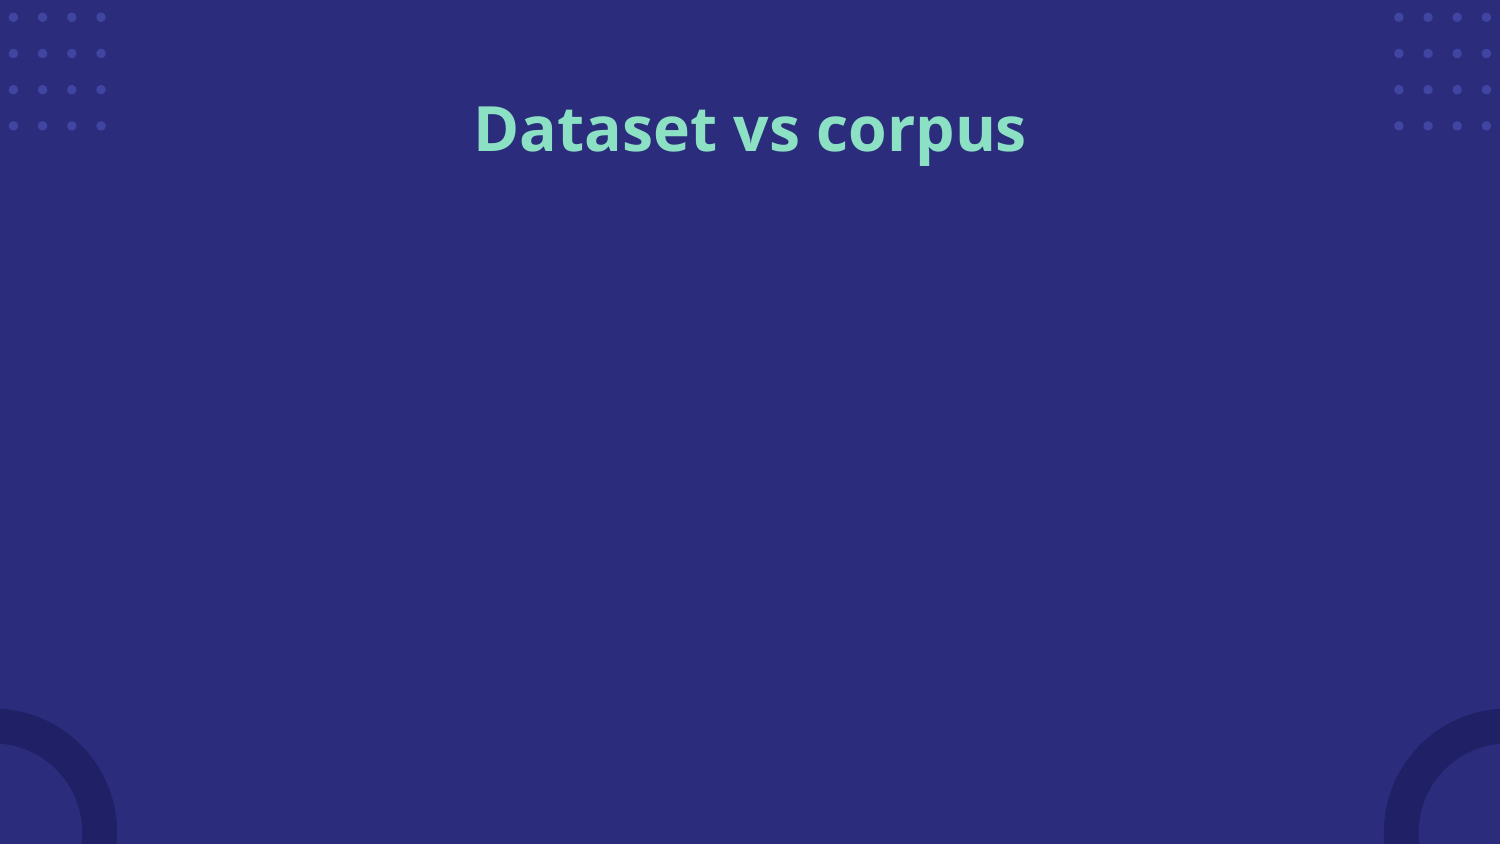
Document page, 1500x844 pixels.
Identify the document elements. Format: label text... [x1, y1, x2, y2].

title Dataset vs corpus [118, 73, 1383, 168]
